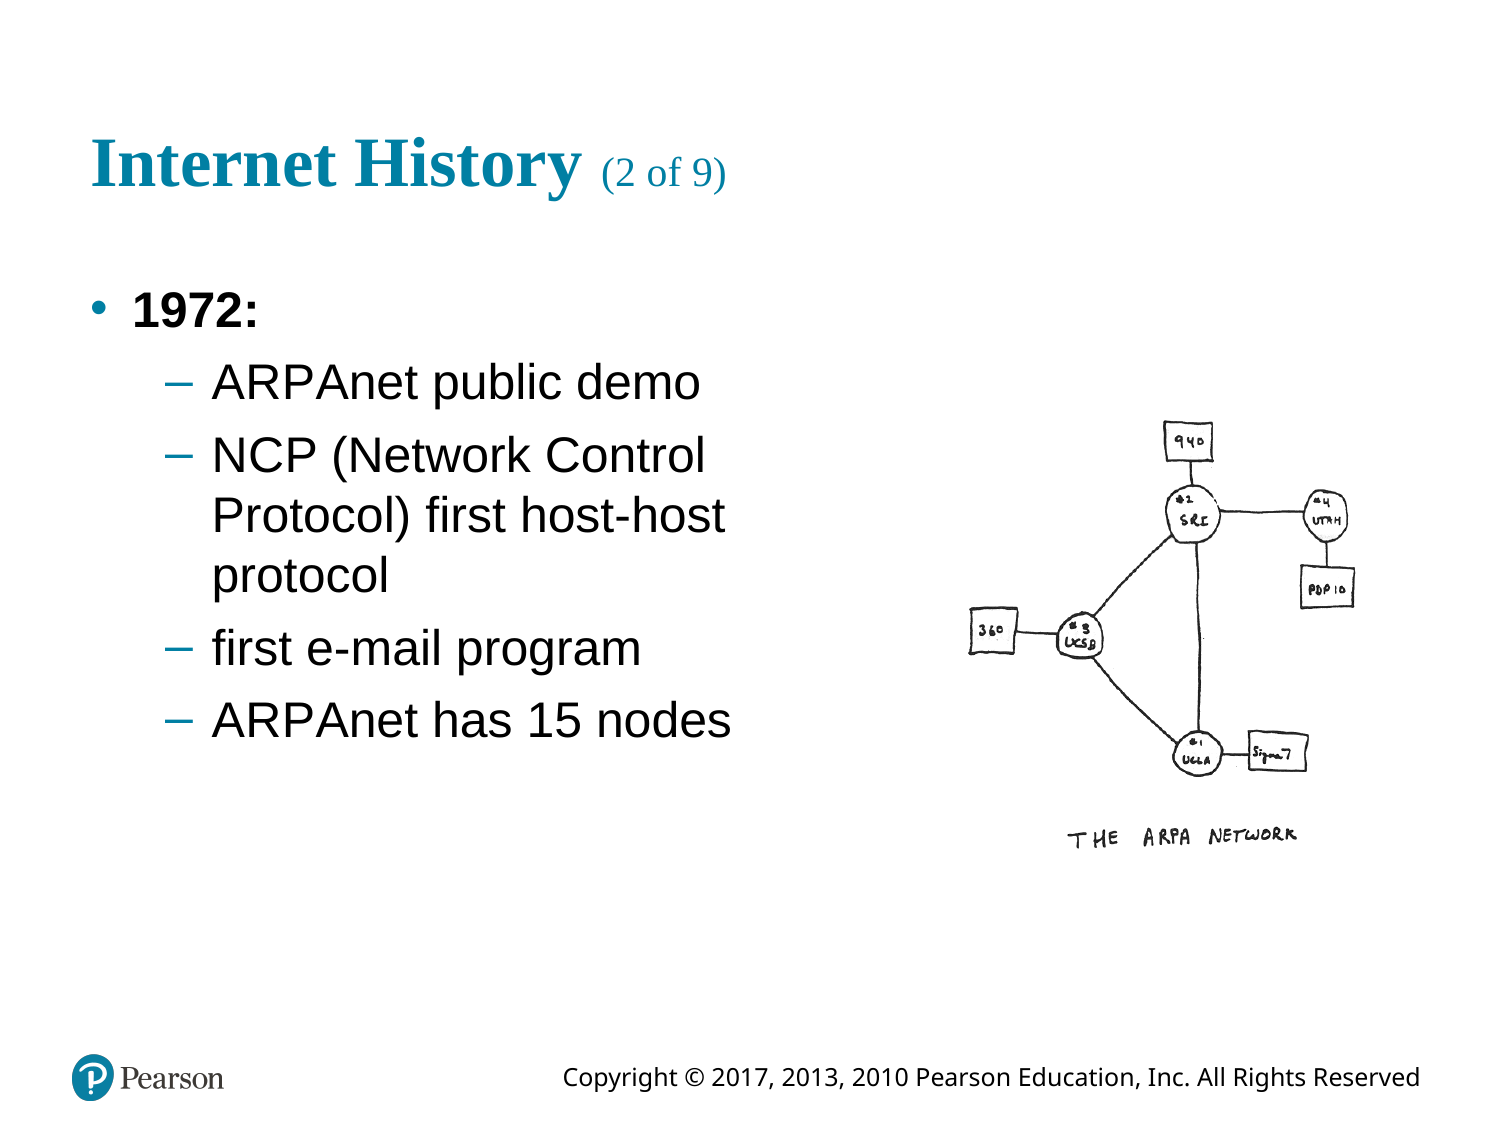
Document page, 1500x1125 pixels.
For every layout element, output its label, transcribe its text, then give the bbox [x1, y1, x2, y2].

picture [72, 1054, 88, 1070]
list 1972: A R P Anet public demo N C P (Network Control Protocol) first host-host protocol first e-mail program A R P Anet has 15 nodes [75, 262, 860, 1015]
picture [895, 392, 1404, 885]
picture [98, 1054, 224, 1101]
title Internet History (2 of 9) [75, 35, 1425, 216]
picture [80, 1063, 106, 1088]
picture [72, 1087, 83, 1101]
